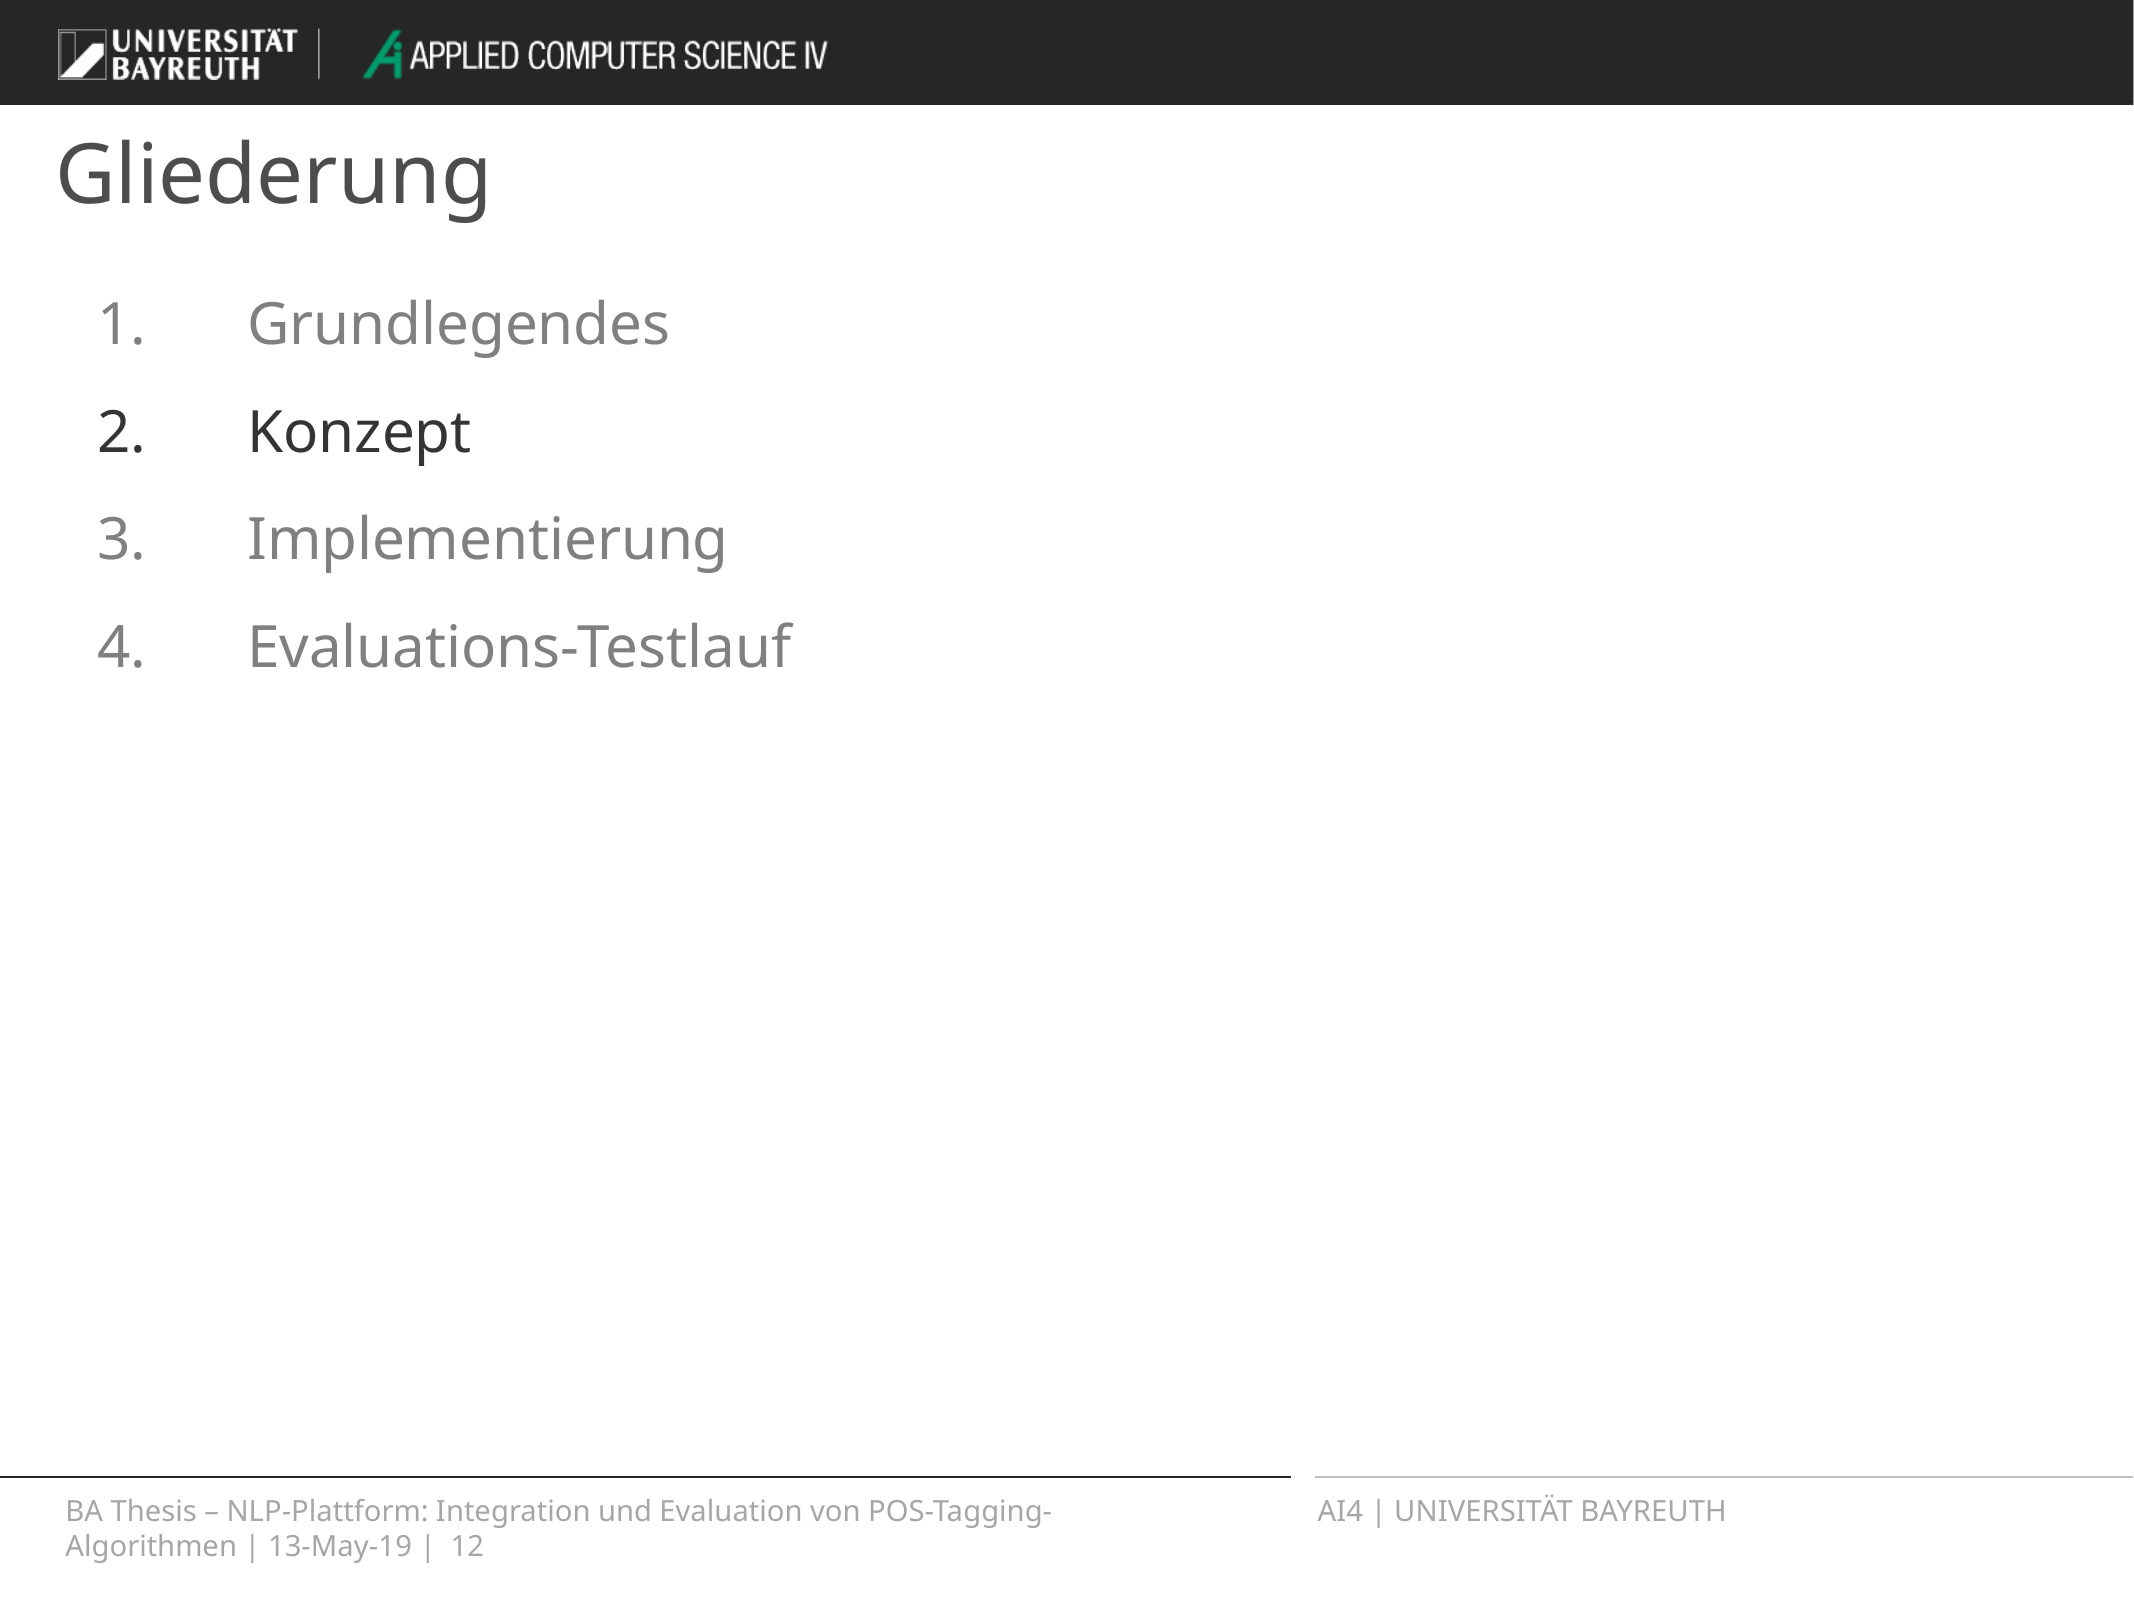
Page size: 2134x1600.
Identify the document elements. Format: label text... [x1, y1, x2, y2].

list 1. Grundlegendes 2. Konzept 3. Implementierung 4. Evaluations-Testlauf [49, 280, 2036, 1427]
picture [58, 28, 335, 80]
picture [357, 27, 831, 82]
title Gliederung [49, 107, 2040, 233]
